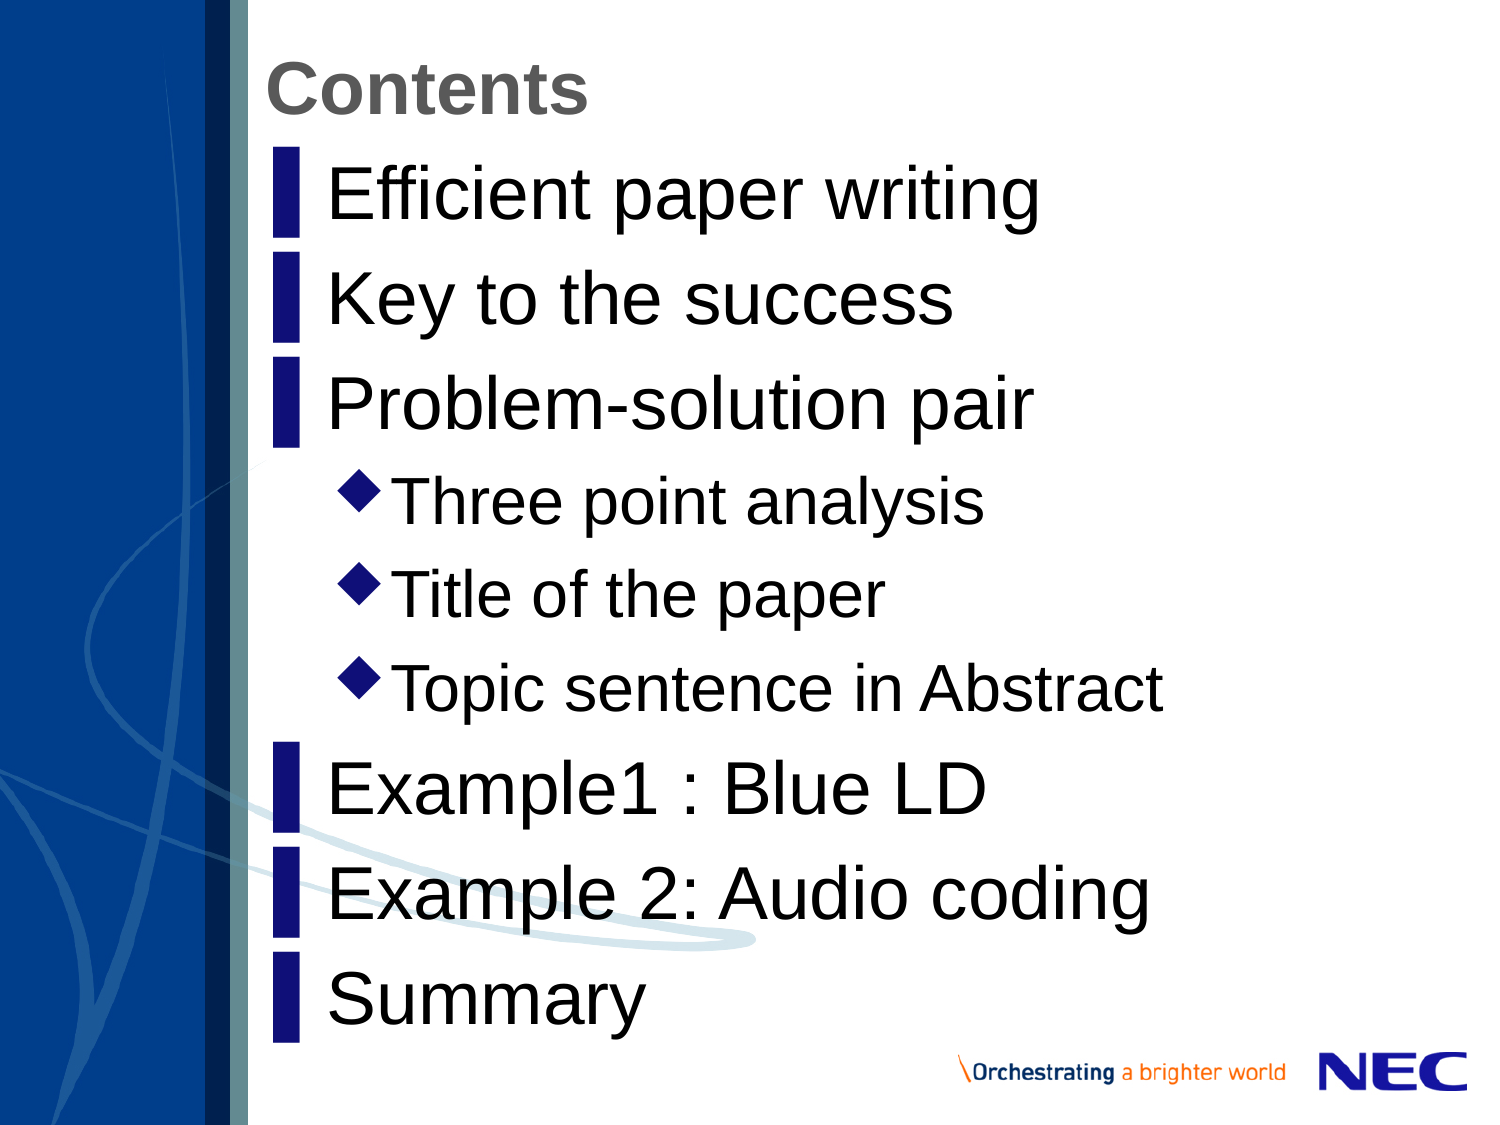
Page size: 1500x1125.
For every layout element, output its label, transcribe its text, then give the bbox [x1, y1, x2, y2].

picture [0, 0, 1500, 1125]
text_box Efficient paper writing Key to the success Problem-solution pair Three point analysis Title of the paper Topic sentence in Abstract Example1 : Blue LD Example 2: Audio coding Summary [258, 137, 1500, 1056]
title Contents [265, 31, 1471, 137]
